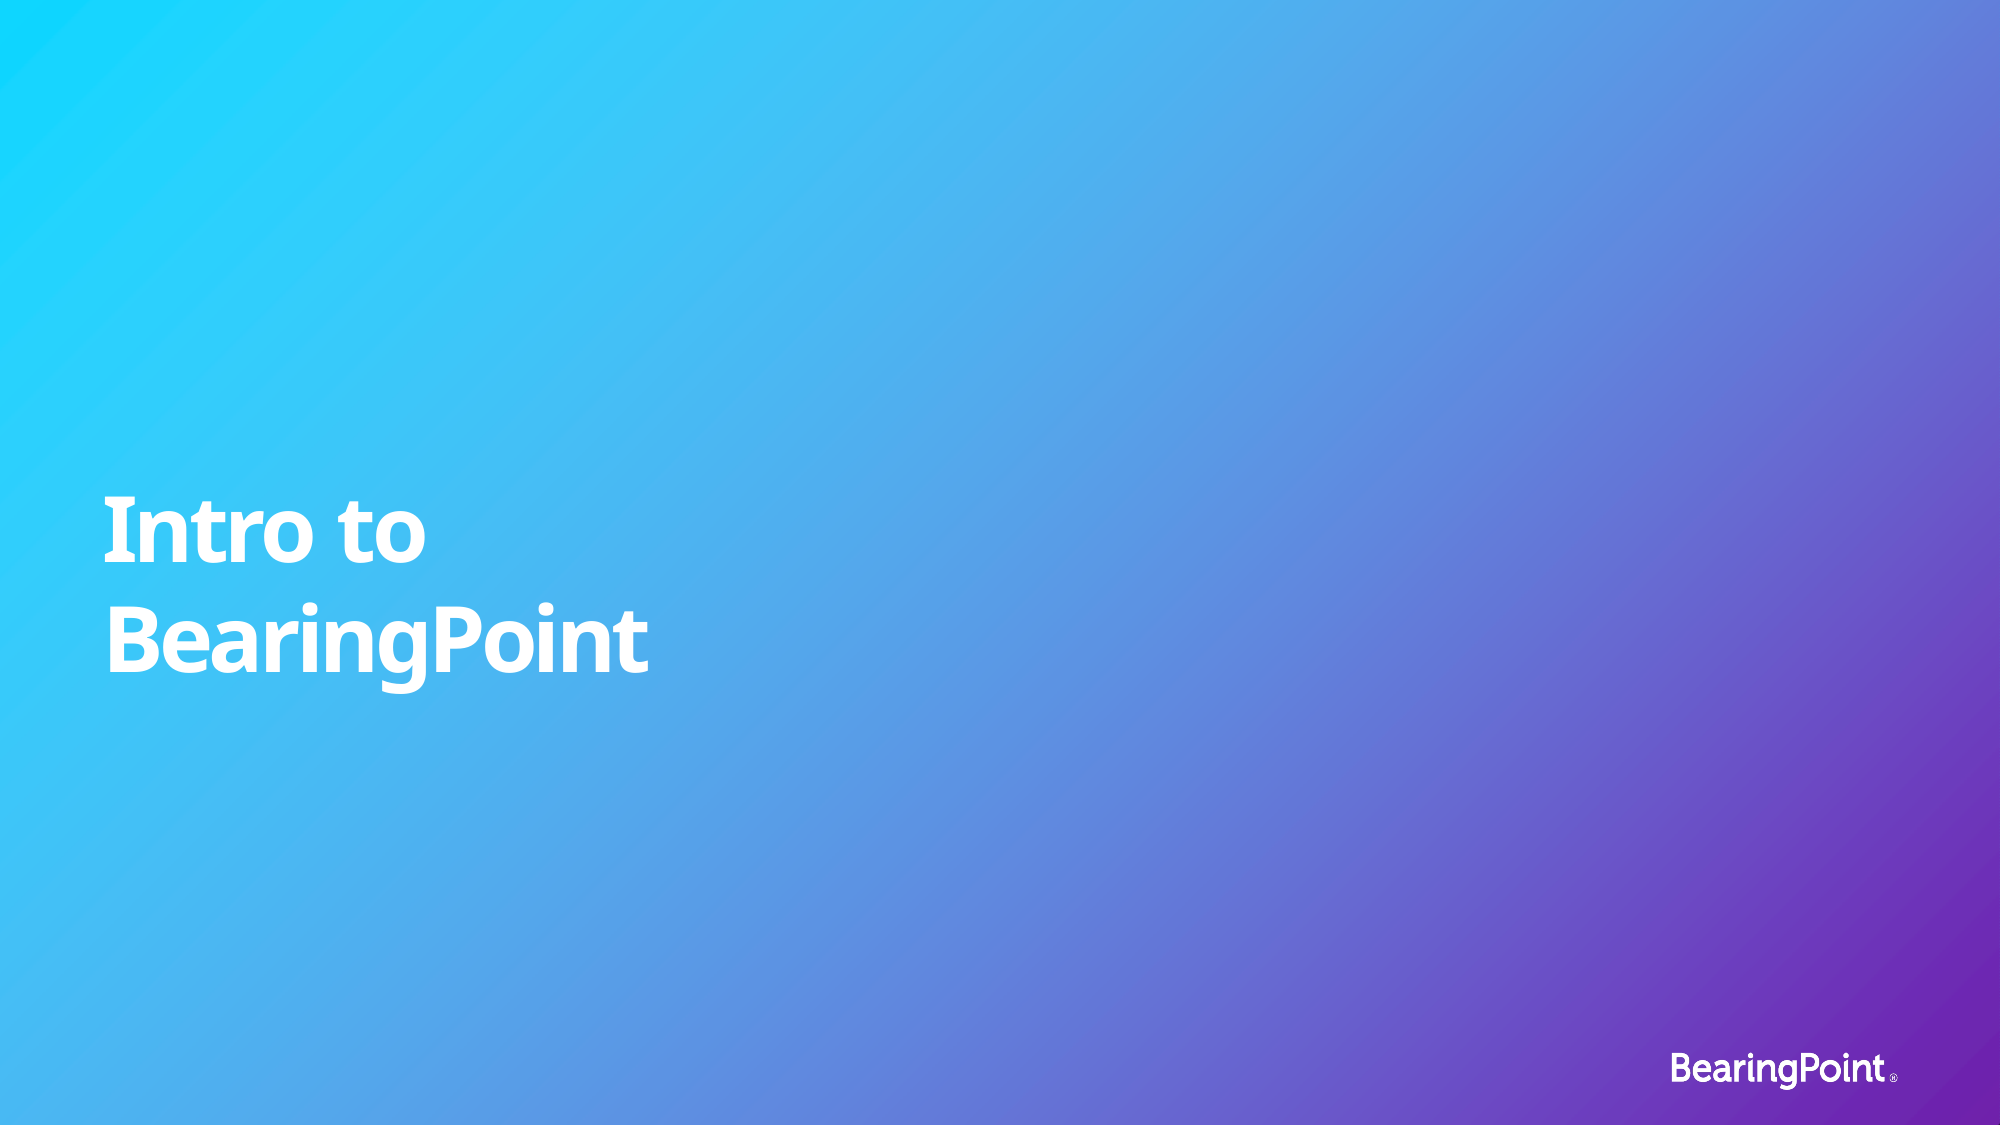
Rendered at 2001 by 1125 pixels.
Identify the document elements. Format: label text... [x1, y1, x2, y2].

picture [0, 0, 2000, 1125]
title Intro to BearingPoint [100, 468, 901, 691]
